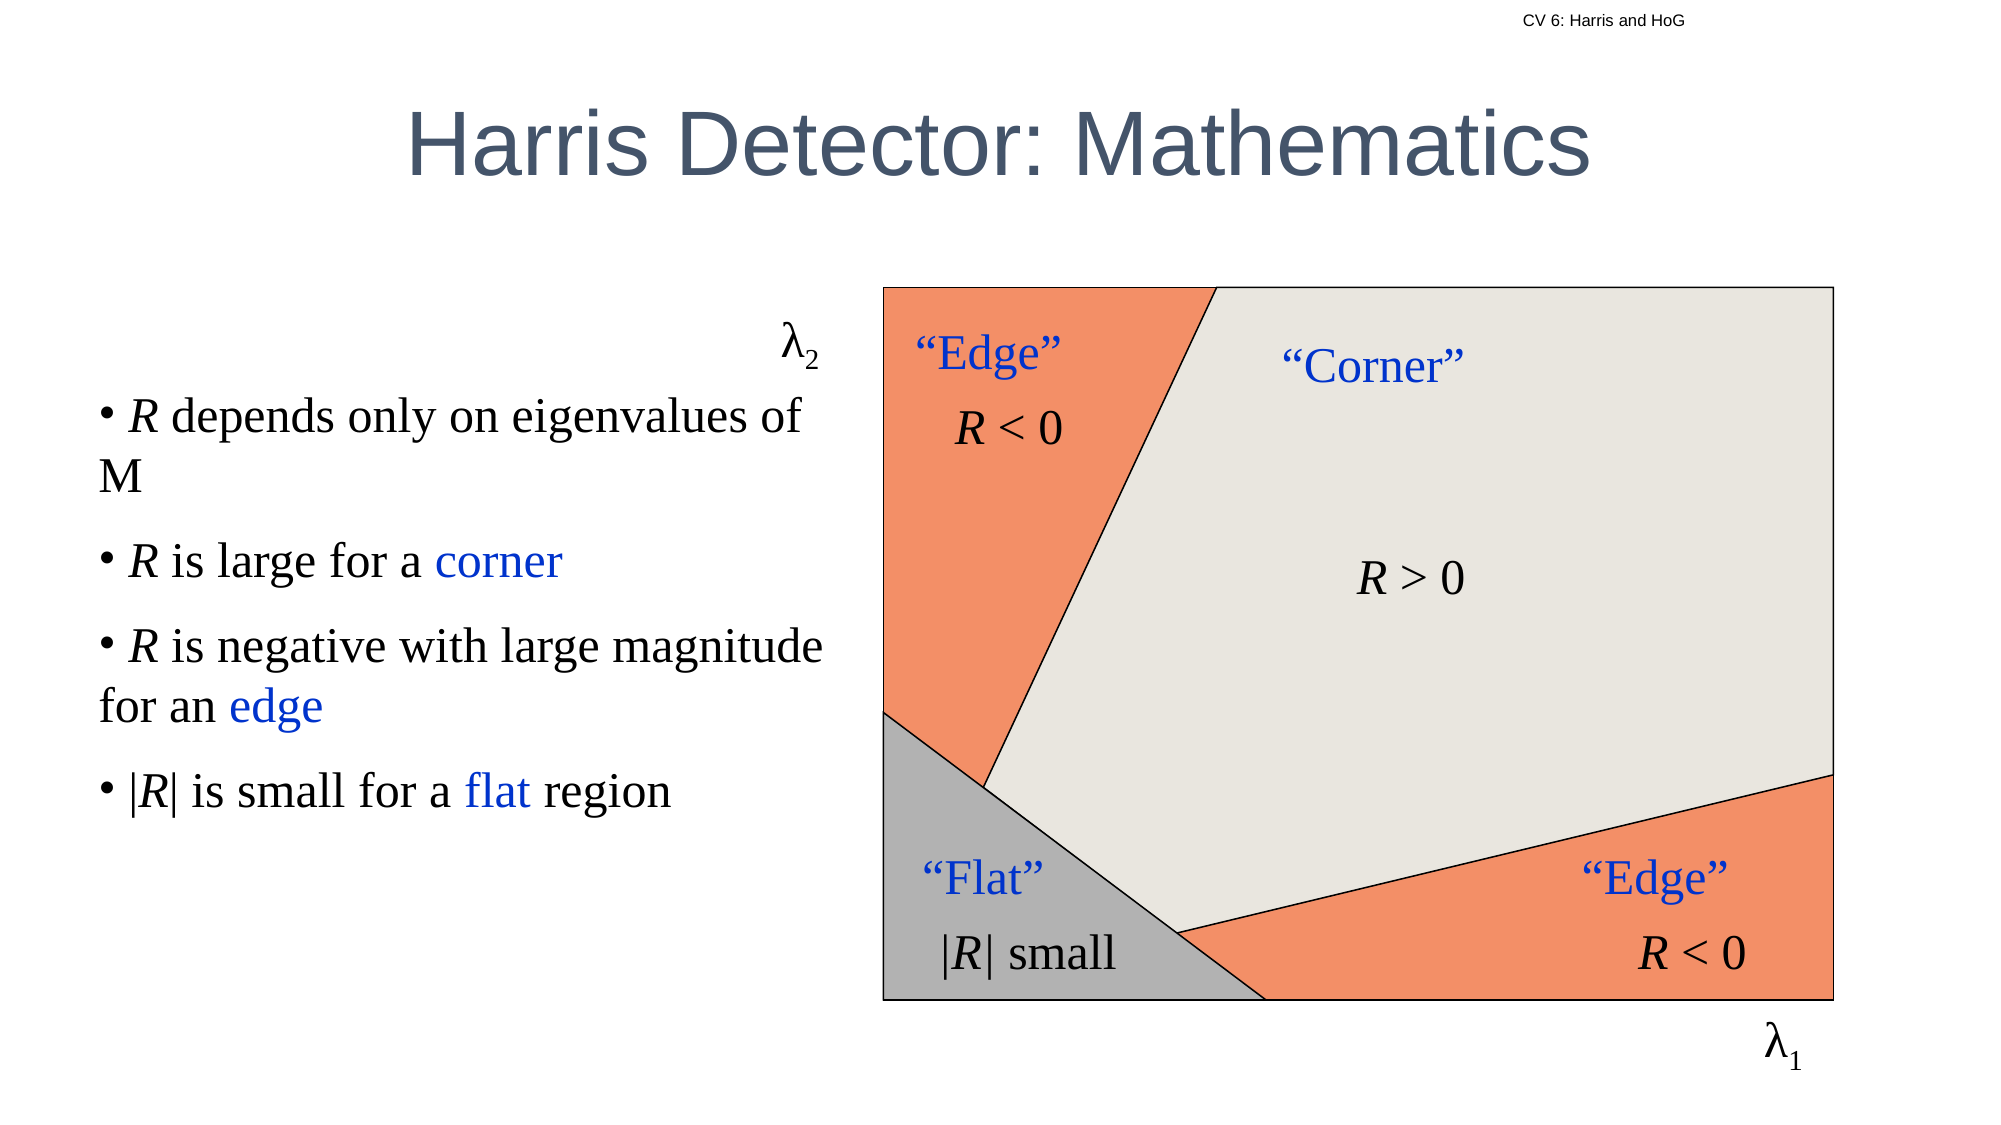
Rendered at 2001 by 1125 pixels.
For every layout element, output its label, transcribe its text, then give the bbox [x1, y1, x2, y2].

text_box [883, 712, 1050, 837]
text_box [1117, 887, 1149, 912]
text_box [883, 913, 1266, 1000]
text_box R > 0 [1318, 537, 1504, 613]
text_box “Flat” [849, 837, 1117, 913]
text_box R < 0 [1599, 912, 1785, 988]
text_box “Corner” [1266, 324, 1850, 400]
text_box [1179, 840, 1834, 1000]
text_box [883, 384, 1169, 786]
title Harris Detector: Mathematics [99, 45, 1900, 233]
text_box R depends only on eigenvalues of M R is large for a corner R is negative with large magnitude for an edge |R| is small for a flat region [83, 375, 850, 825]
text_box [1580, 775, 1834, 837]
text_box [983, 287, 1834, 933]
text_box |R| small [888, 912, 1167, 988]
text_box “Edge” [899, 312, 1184, 388]
text_box λ2 [683, 299, 917, 384]
text_box “Edge” [1566, 837, 1850, 913]
text_box [883, 287, 1216, 355]
text_box λ1 [1700, 999, 1867, 1084]
text_box R < 0 [916, 387, 1102, 463]
